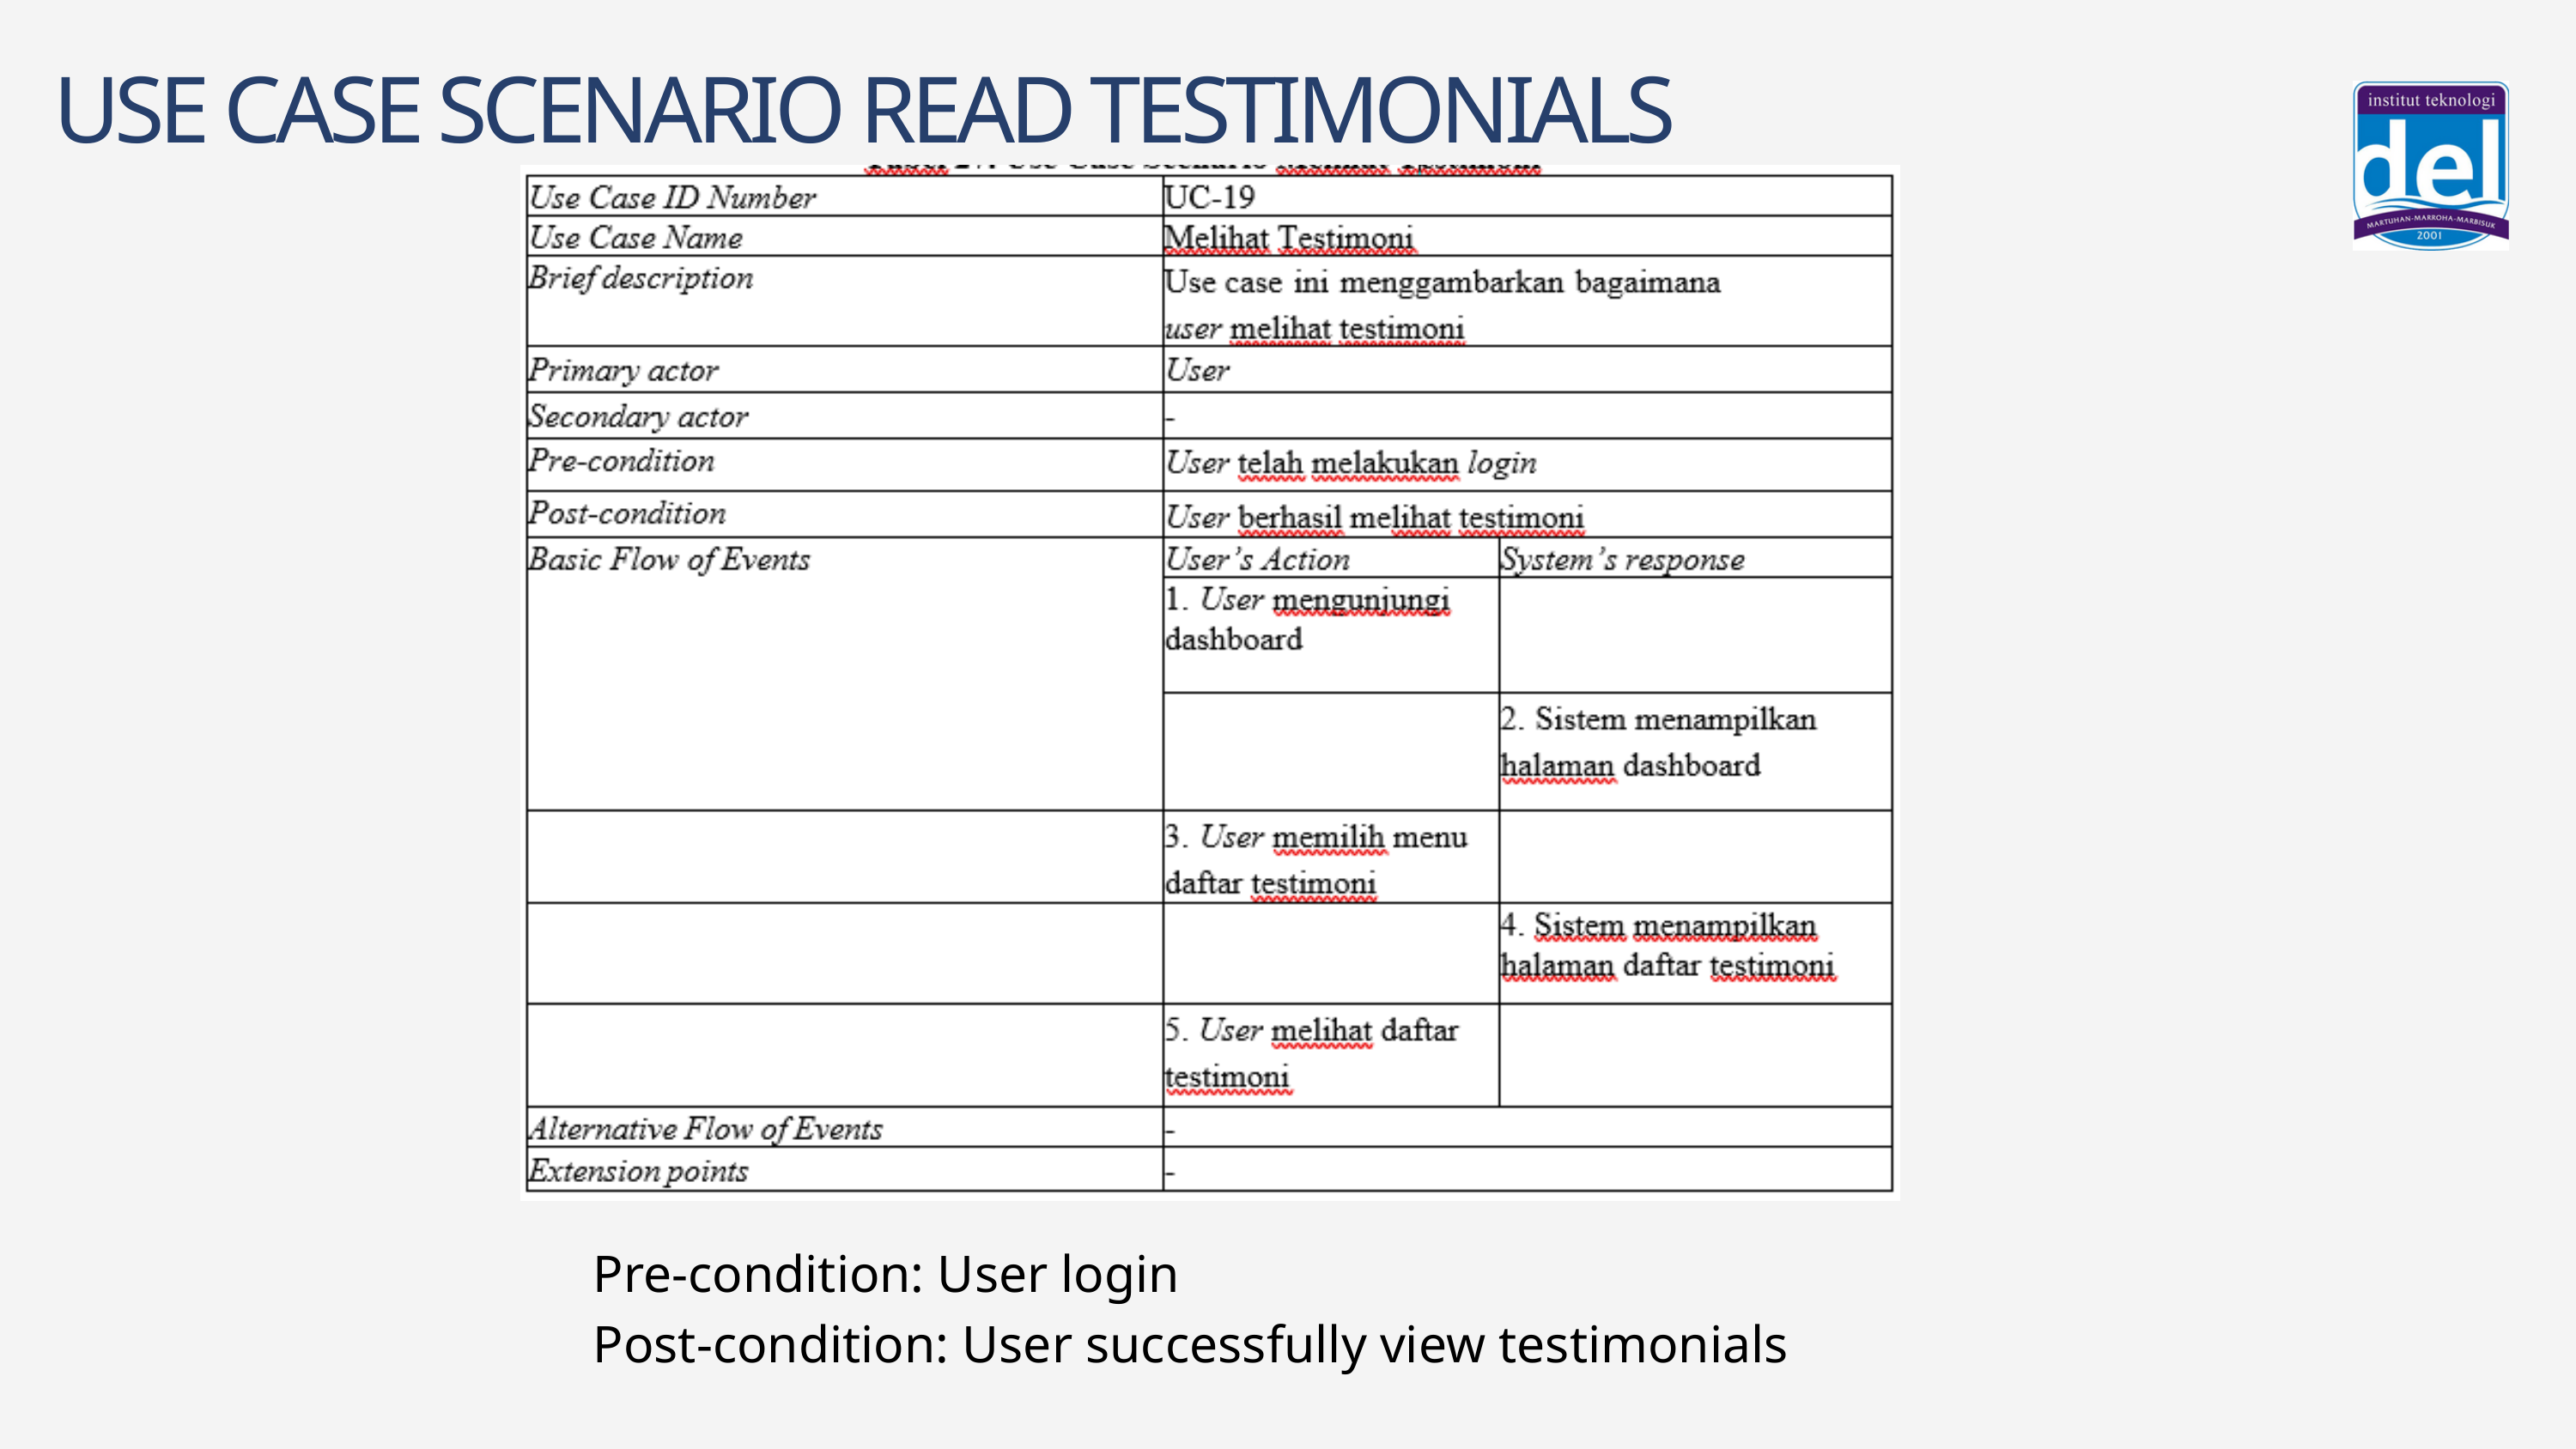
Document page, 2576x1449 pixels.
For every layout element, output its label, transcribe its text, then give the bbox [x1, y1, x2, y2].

text_box USE CASE SCENARIO READ TESTIMONIALS [53, 70, 2368, 161]
text_box [2353, 81, 2510, 251]
text_box Pre-condition: User login Post-condition: User successfully view testimonials [592, 1231, 2002, 1373]
picture [520, 165, 1901, 1201]
